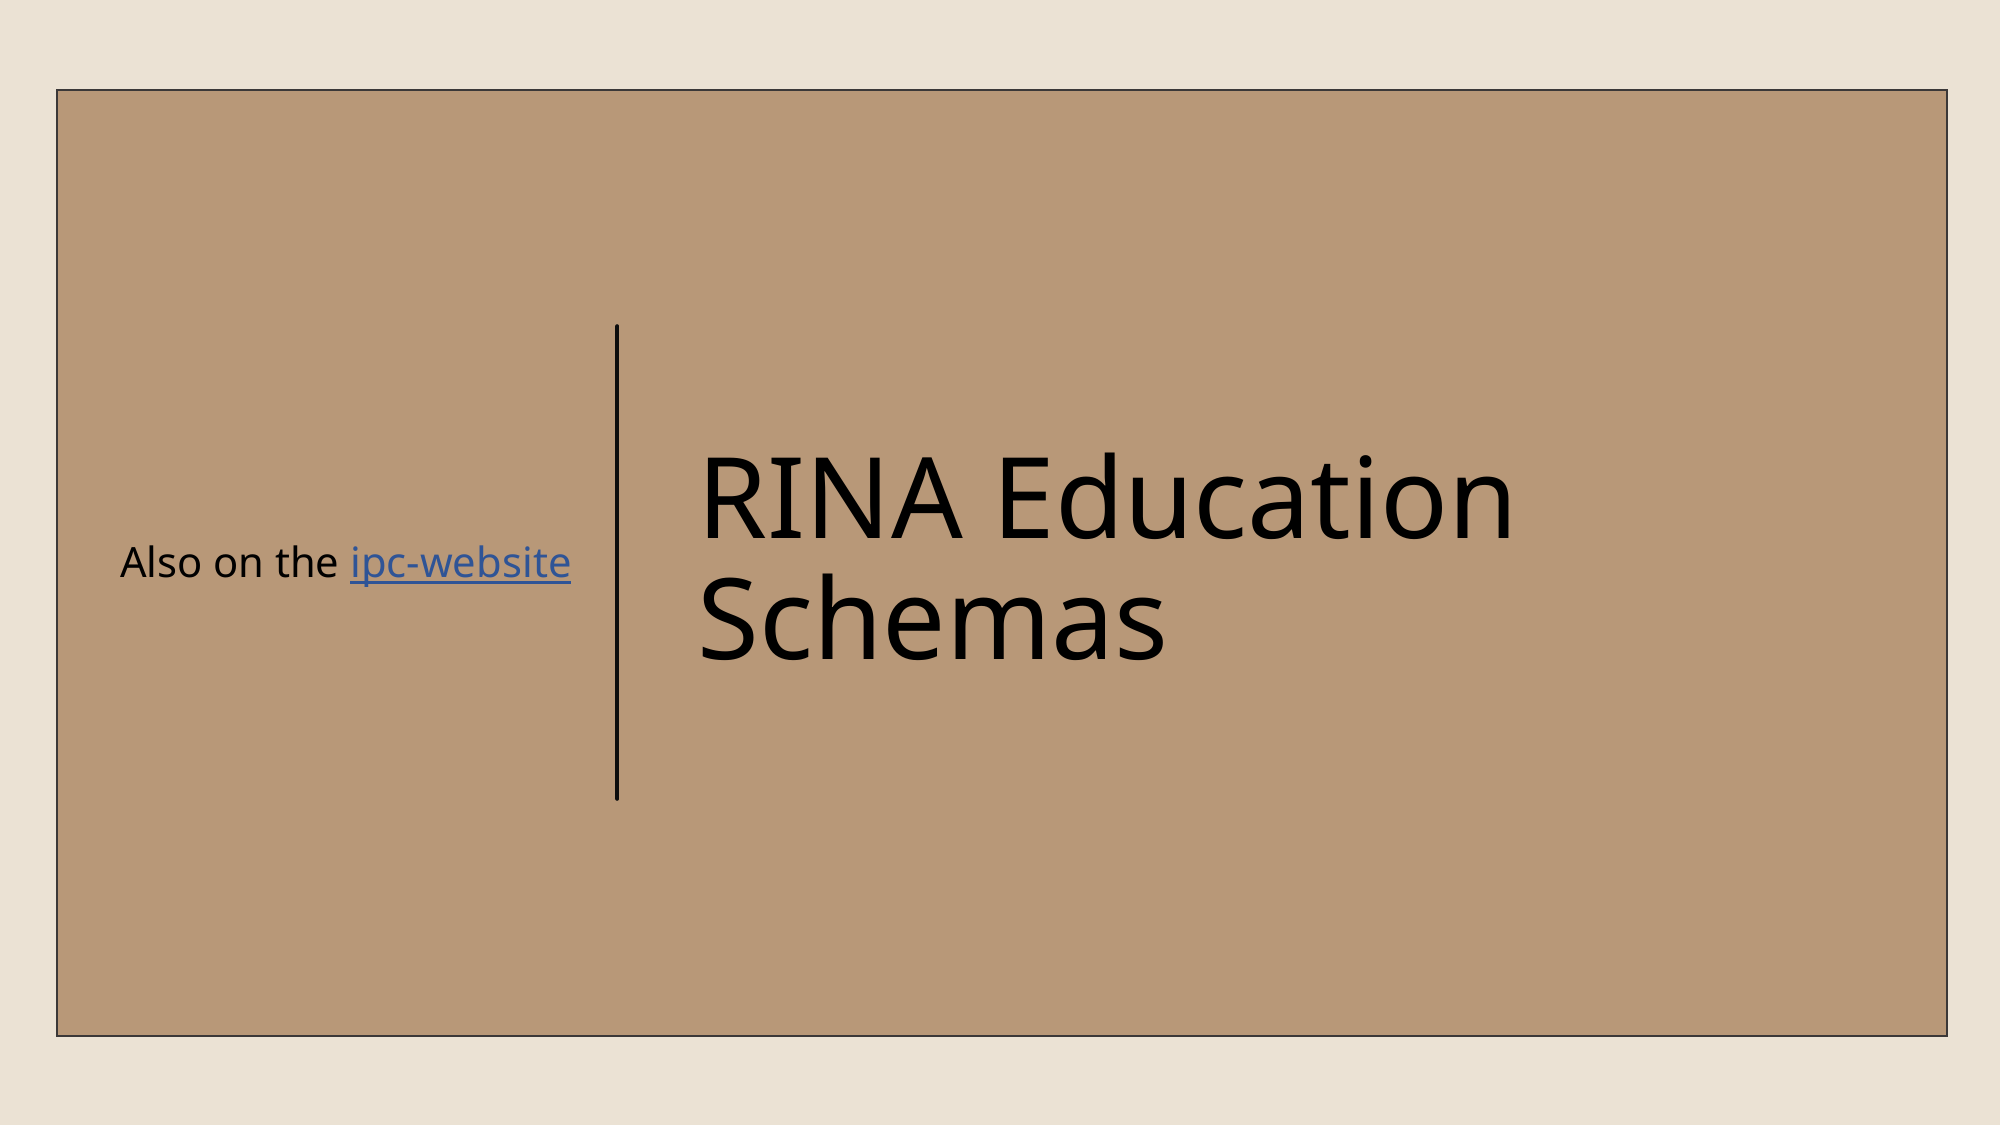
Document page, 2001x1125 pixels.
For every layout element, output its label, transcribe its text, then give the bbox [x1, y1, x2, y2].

list Also on the ipc-website [90, 208, 587, 917]
title RINA Education Schemas [645, 208, 1910, 917]
